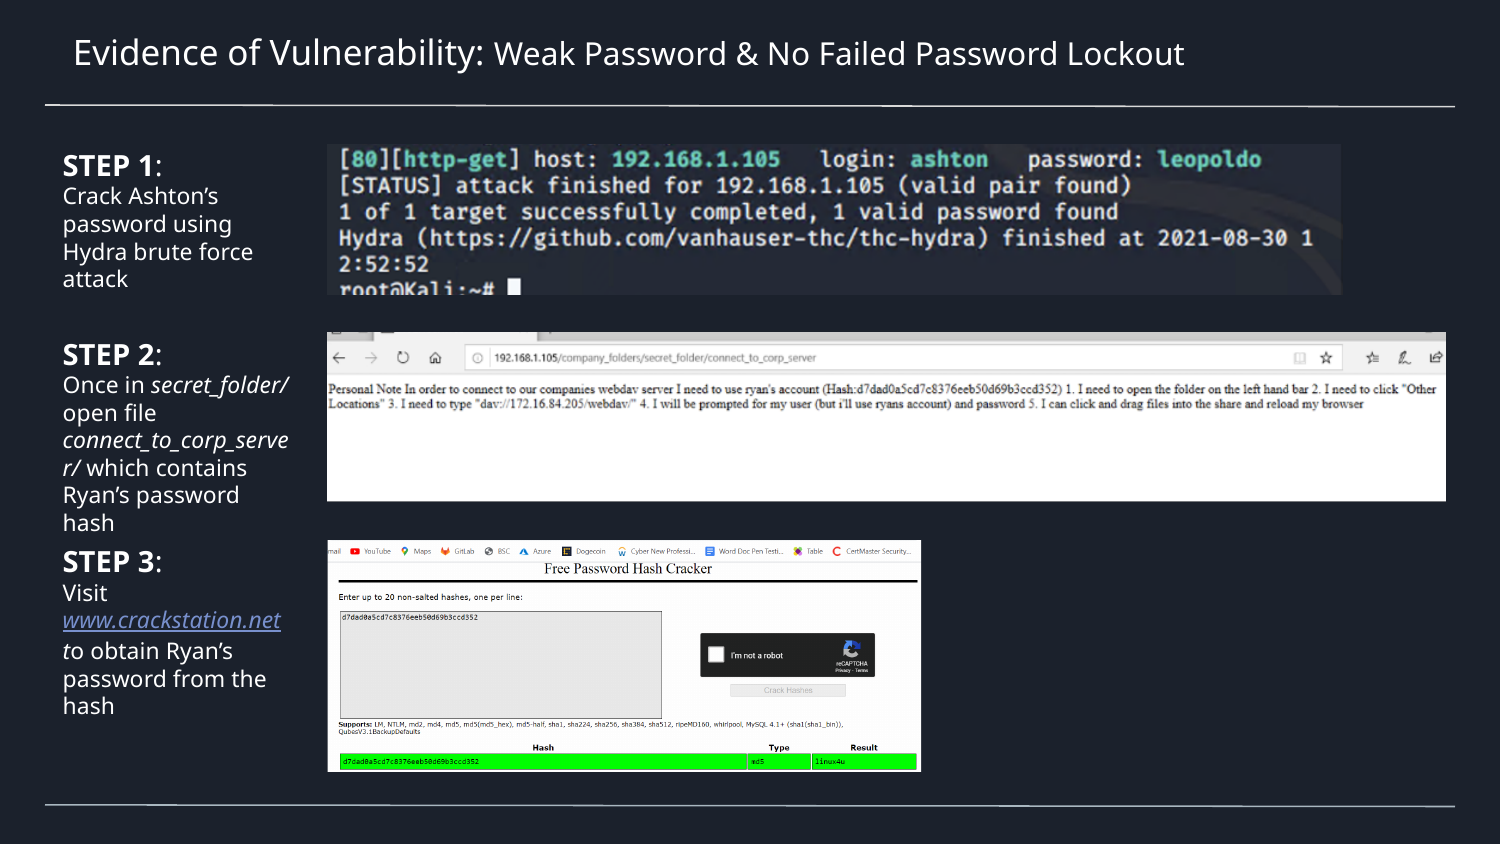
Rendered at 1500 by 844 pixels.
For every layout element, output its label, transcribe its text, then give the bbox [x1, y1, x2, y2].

text_box STEP 1: Crack Ashton’s password using Hydra brute force attack [47, 132, 305, 307]
text_box STEP 3: Visit www.crackstation.net to obtain Ryan’s password from the hash [47, 528, 305, 735]
picture [327, 332, 1447, 503]
picture [327, 144, 1344, 295]
picture [327, 540, 922, 786]
title Evidence of Vulnerability: Weak Password & No Failed Password Lockout [0, 0, 1500, 88]
text_box STEP 2: Once in secret_folder/ open file connect_to_corp_server/ which contains Ryan’s password hash [47, 320, 305, 528]
